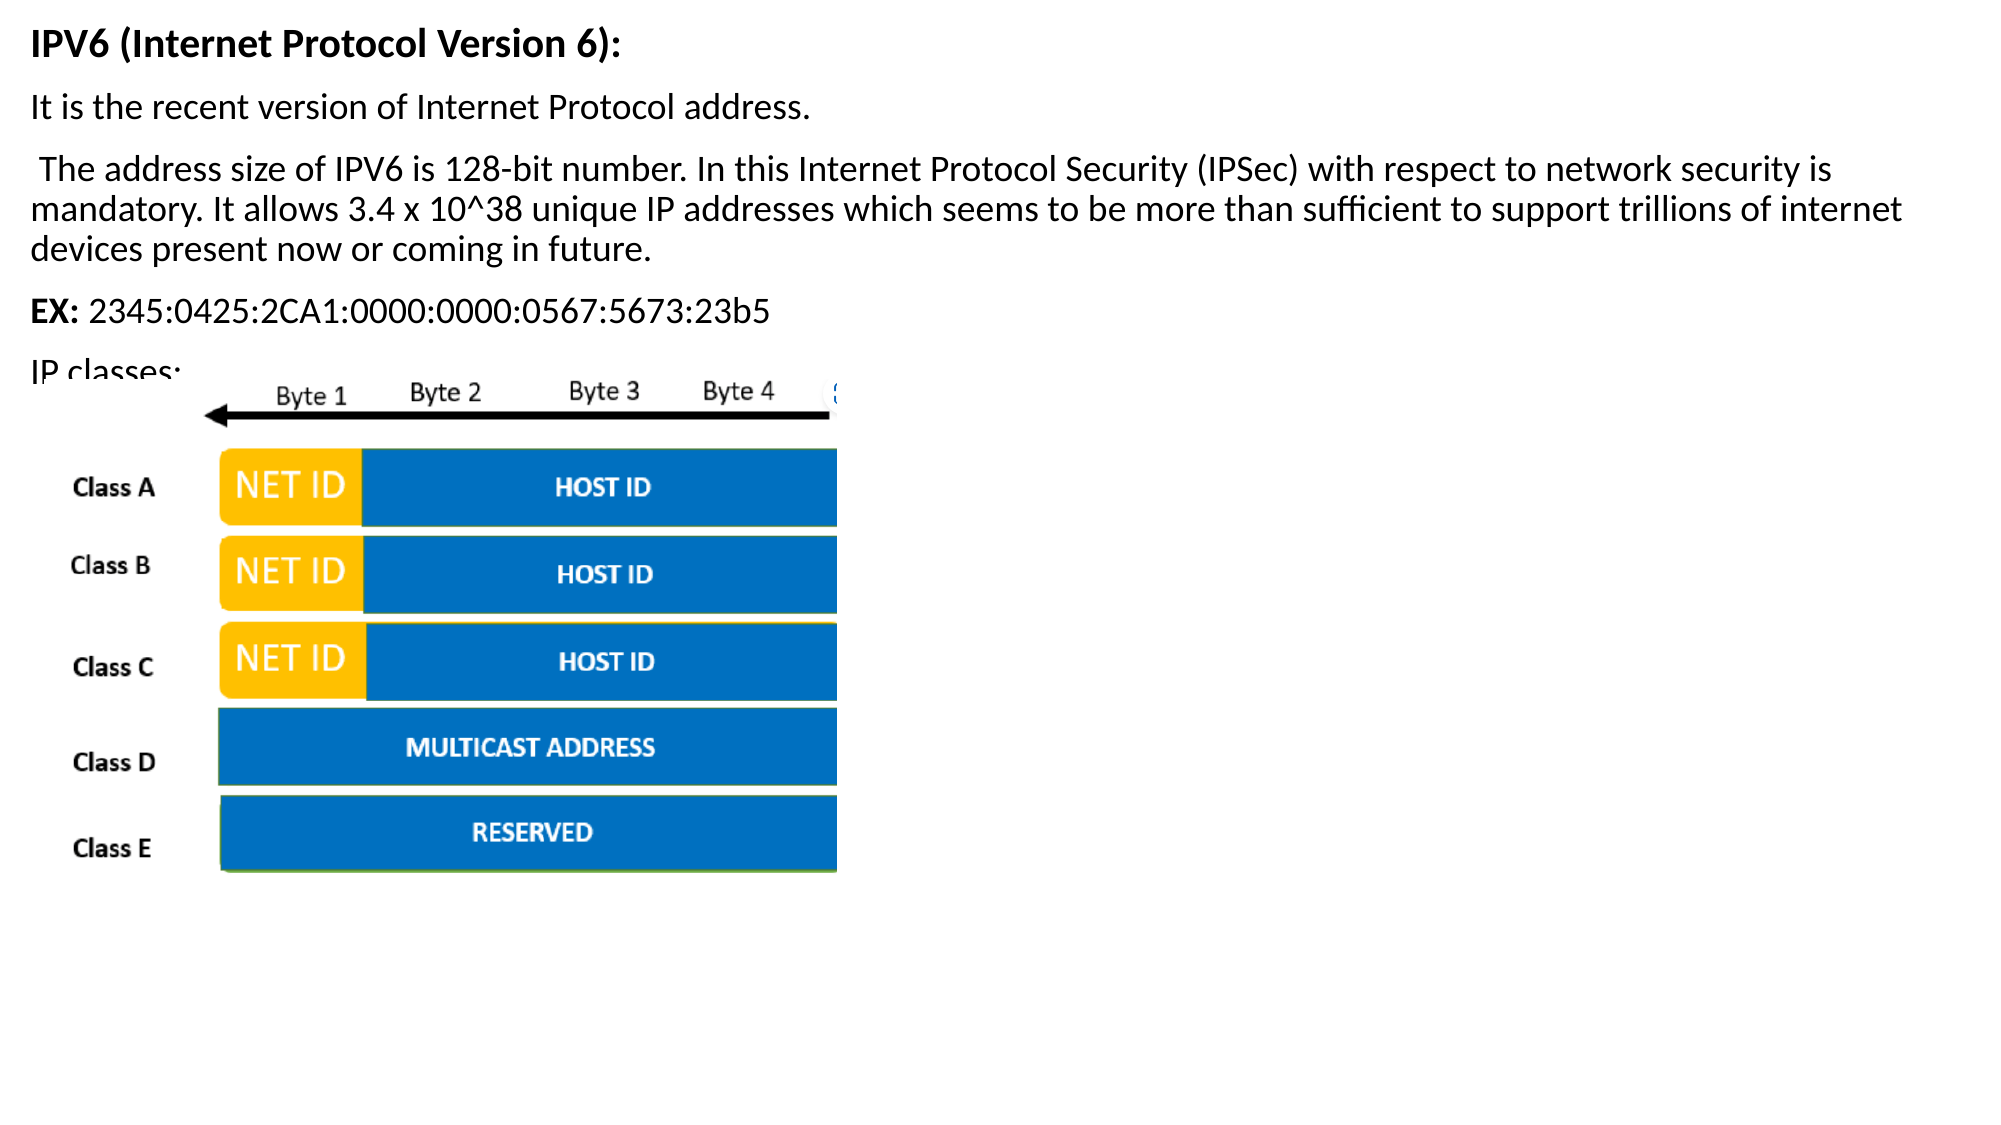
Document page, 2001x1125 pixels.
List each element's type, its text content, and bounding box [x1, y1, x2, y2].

list IPV6 (Internet Protocol Version 6): It is the recent version of Internet Protocol address. The address size of IPV6 is 128-bit number. In this Internet Protocol Security (IPSec) with respect to network security is mandatory. It allows 3.4 x 10^38 unique IP addresses which seems to be more than sufficient to support trillions of internet devices present now or coming in future. EX: 2345:0425:2CA1:0000:0000:0567:5673:23b5 IP classes: [15, 13, 2000, 1114]
picture [44, 379, 837, 887]
